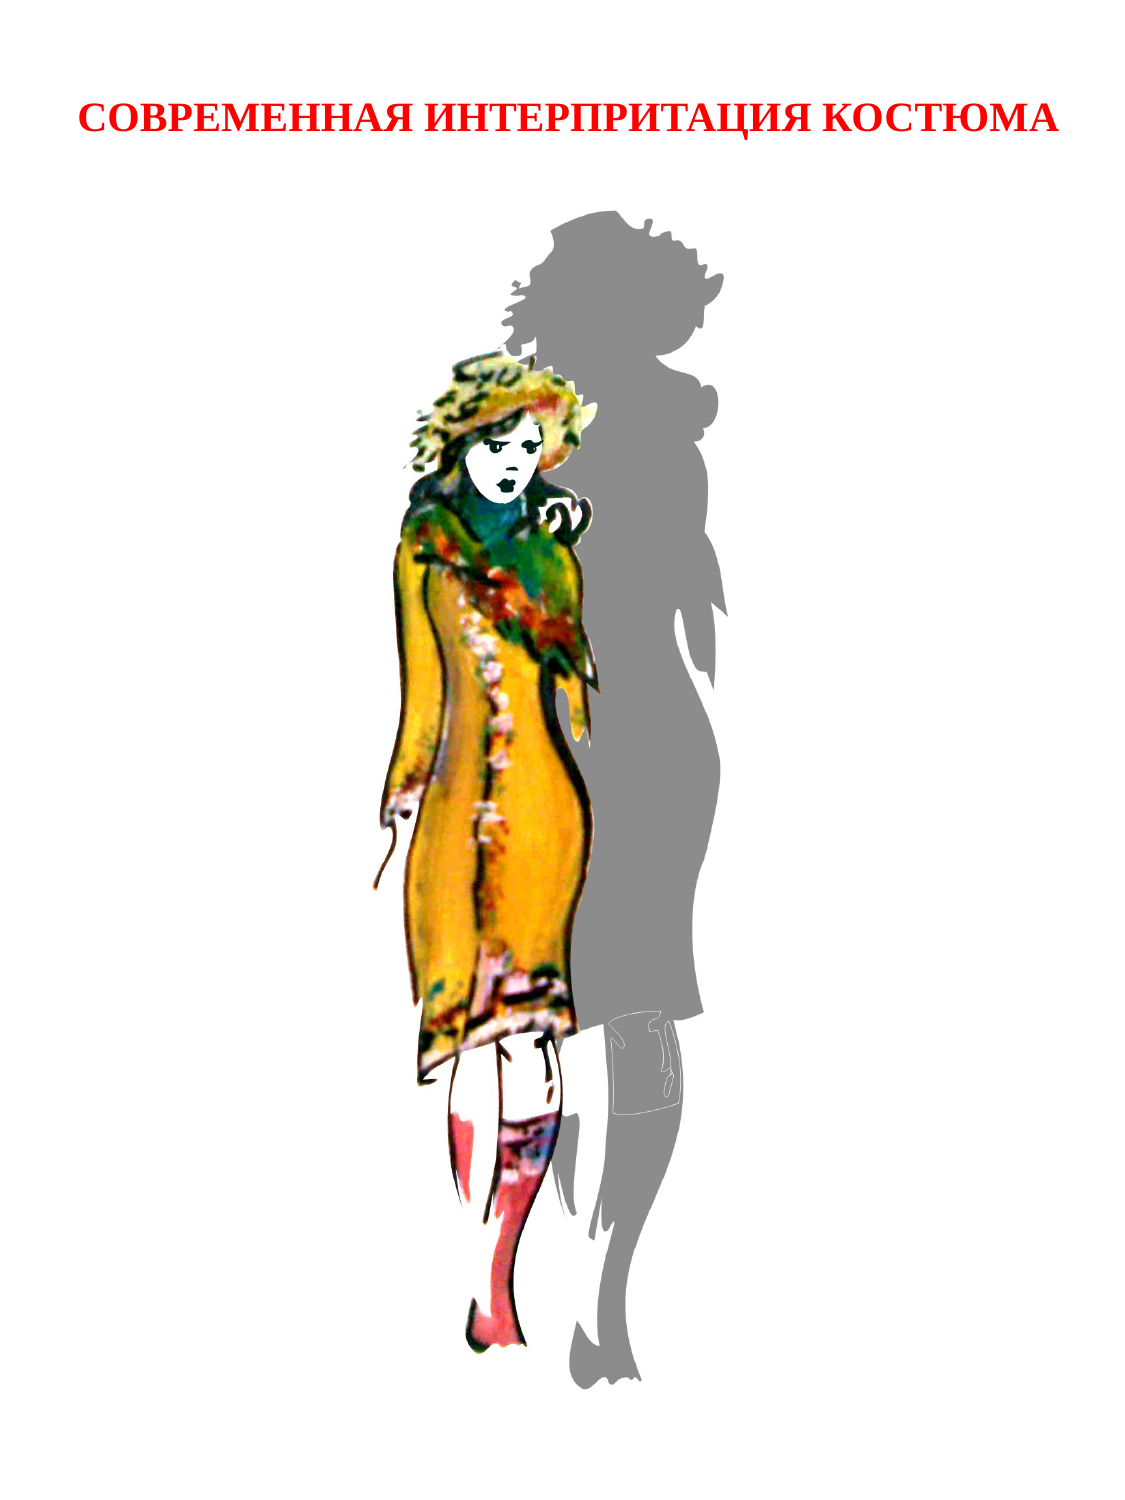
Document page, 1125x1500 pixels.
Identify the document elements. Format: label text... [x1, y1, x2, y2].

picture [257, 198, 832, 1428]
text_box СОВРЕМЕННАЯ ИНТЕРПРИТАЦИЯ КОСТЮМА [62, 82, 1075, 147]
